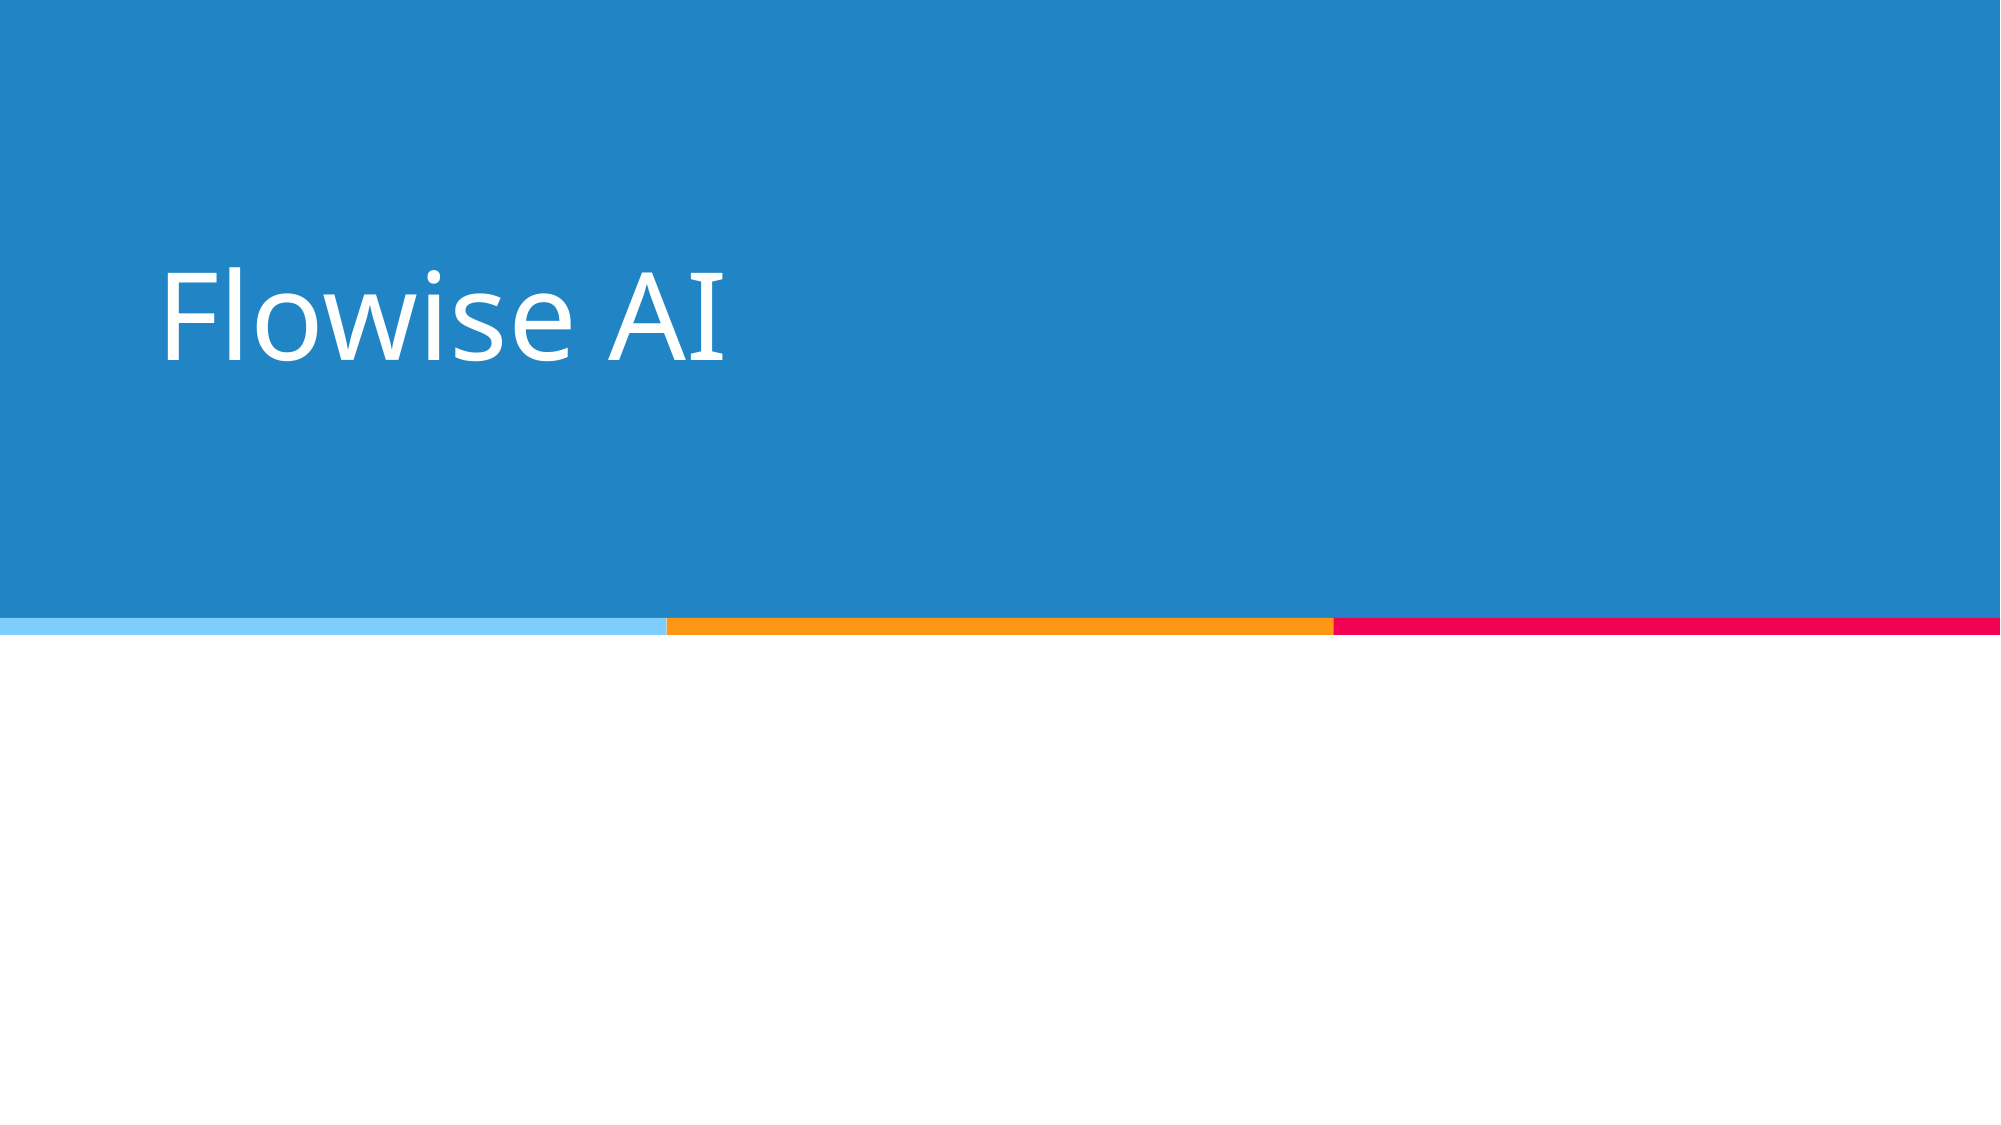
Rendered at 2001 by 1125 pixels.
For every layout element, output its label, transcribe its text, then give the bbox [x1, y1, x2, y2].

title Flowise AI [141, 240, 1863, 418]
